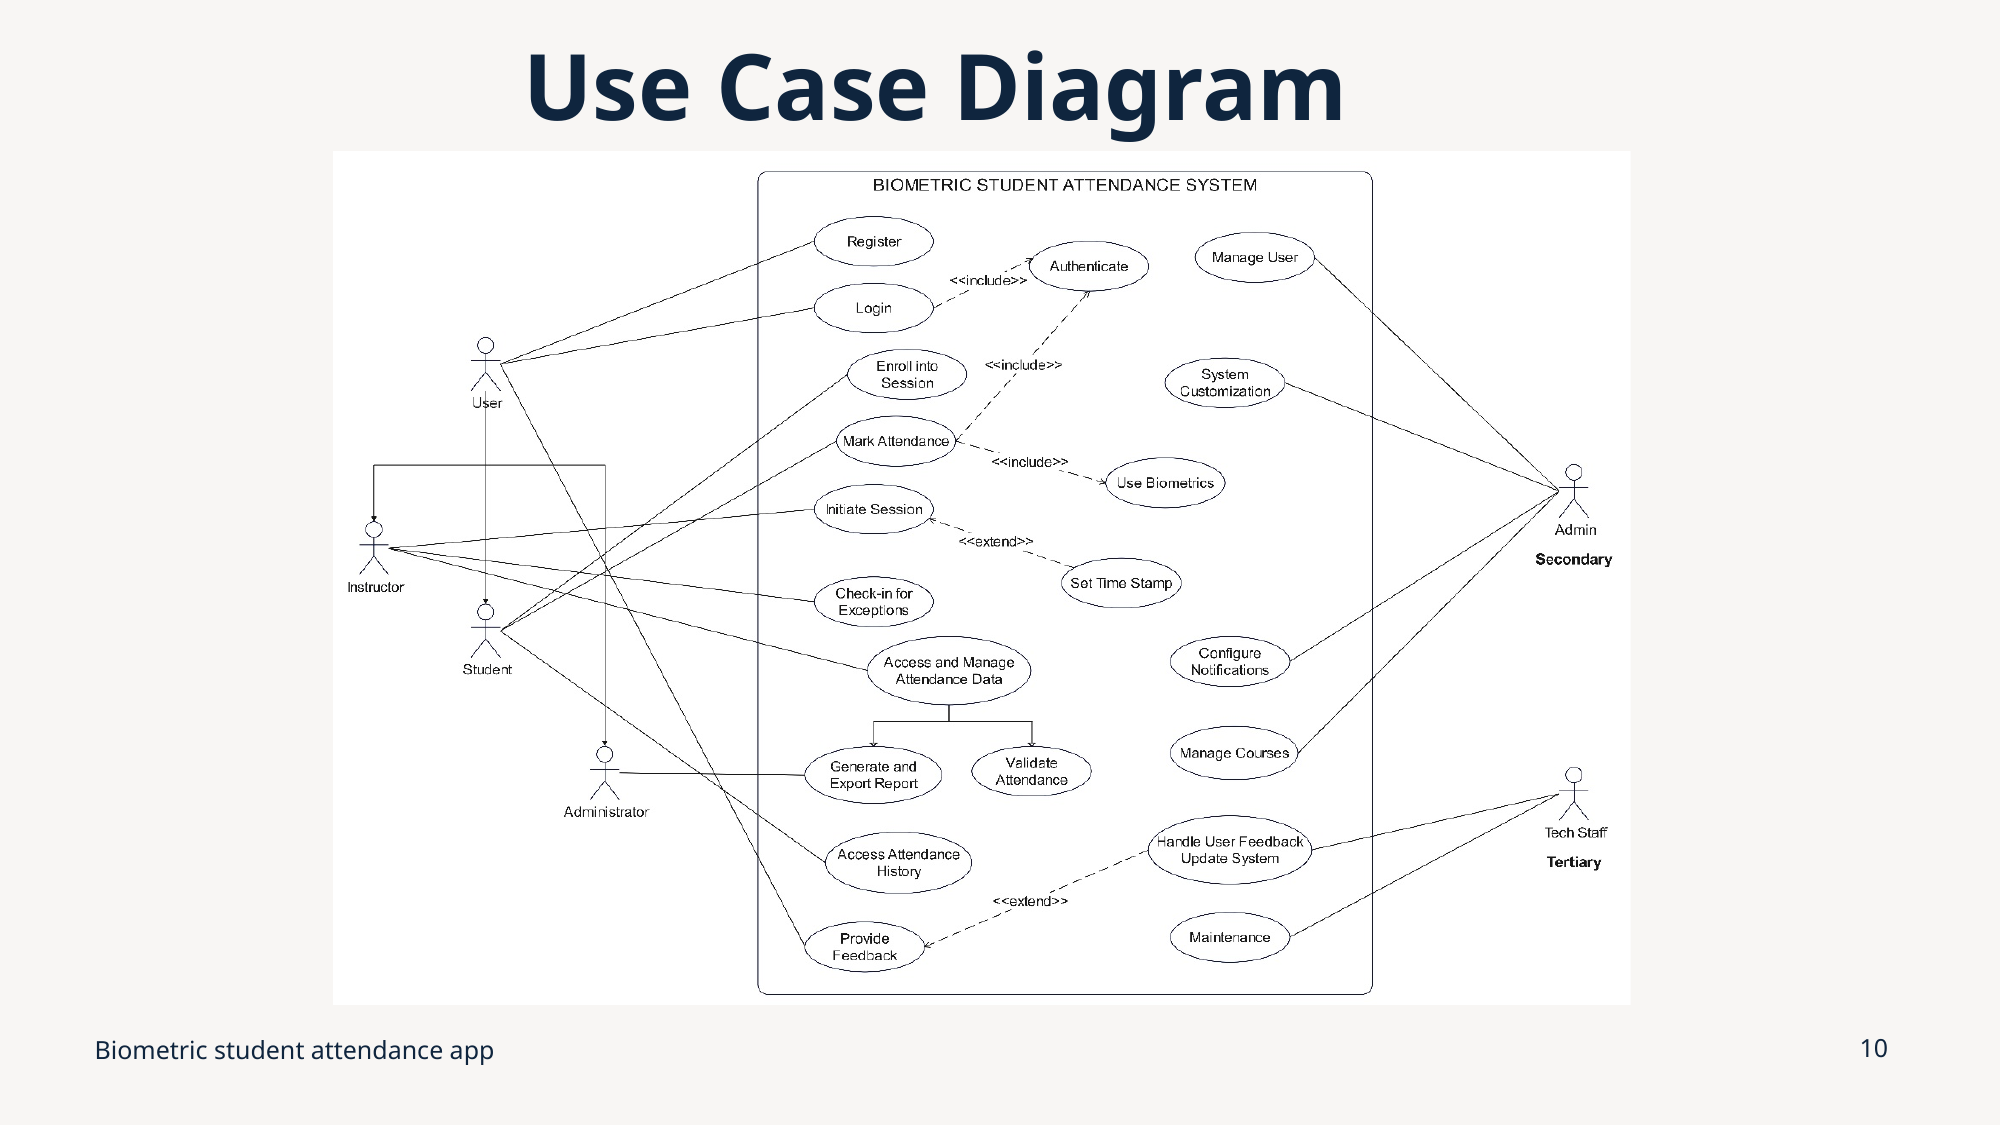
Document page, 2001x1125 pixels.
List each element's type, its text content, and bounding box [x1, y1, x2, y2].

title Use Case Diagram [416, 0, 1456, 151]
picture [333, 151, 1631, 1005]
footer Biometric student attendance app [79, 1020, 755, 1080]
slide_number 10 [1836, 1020, 1912, 1080]
